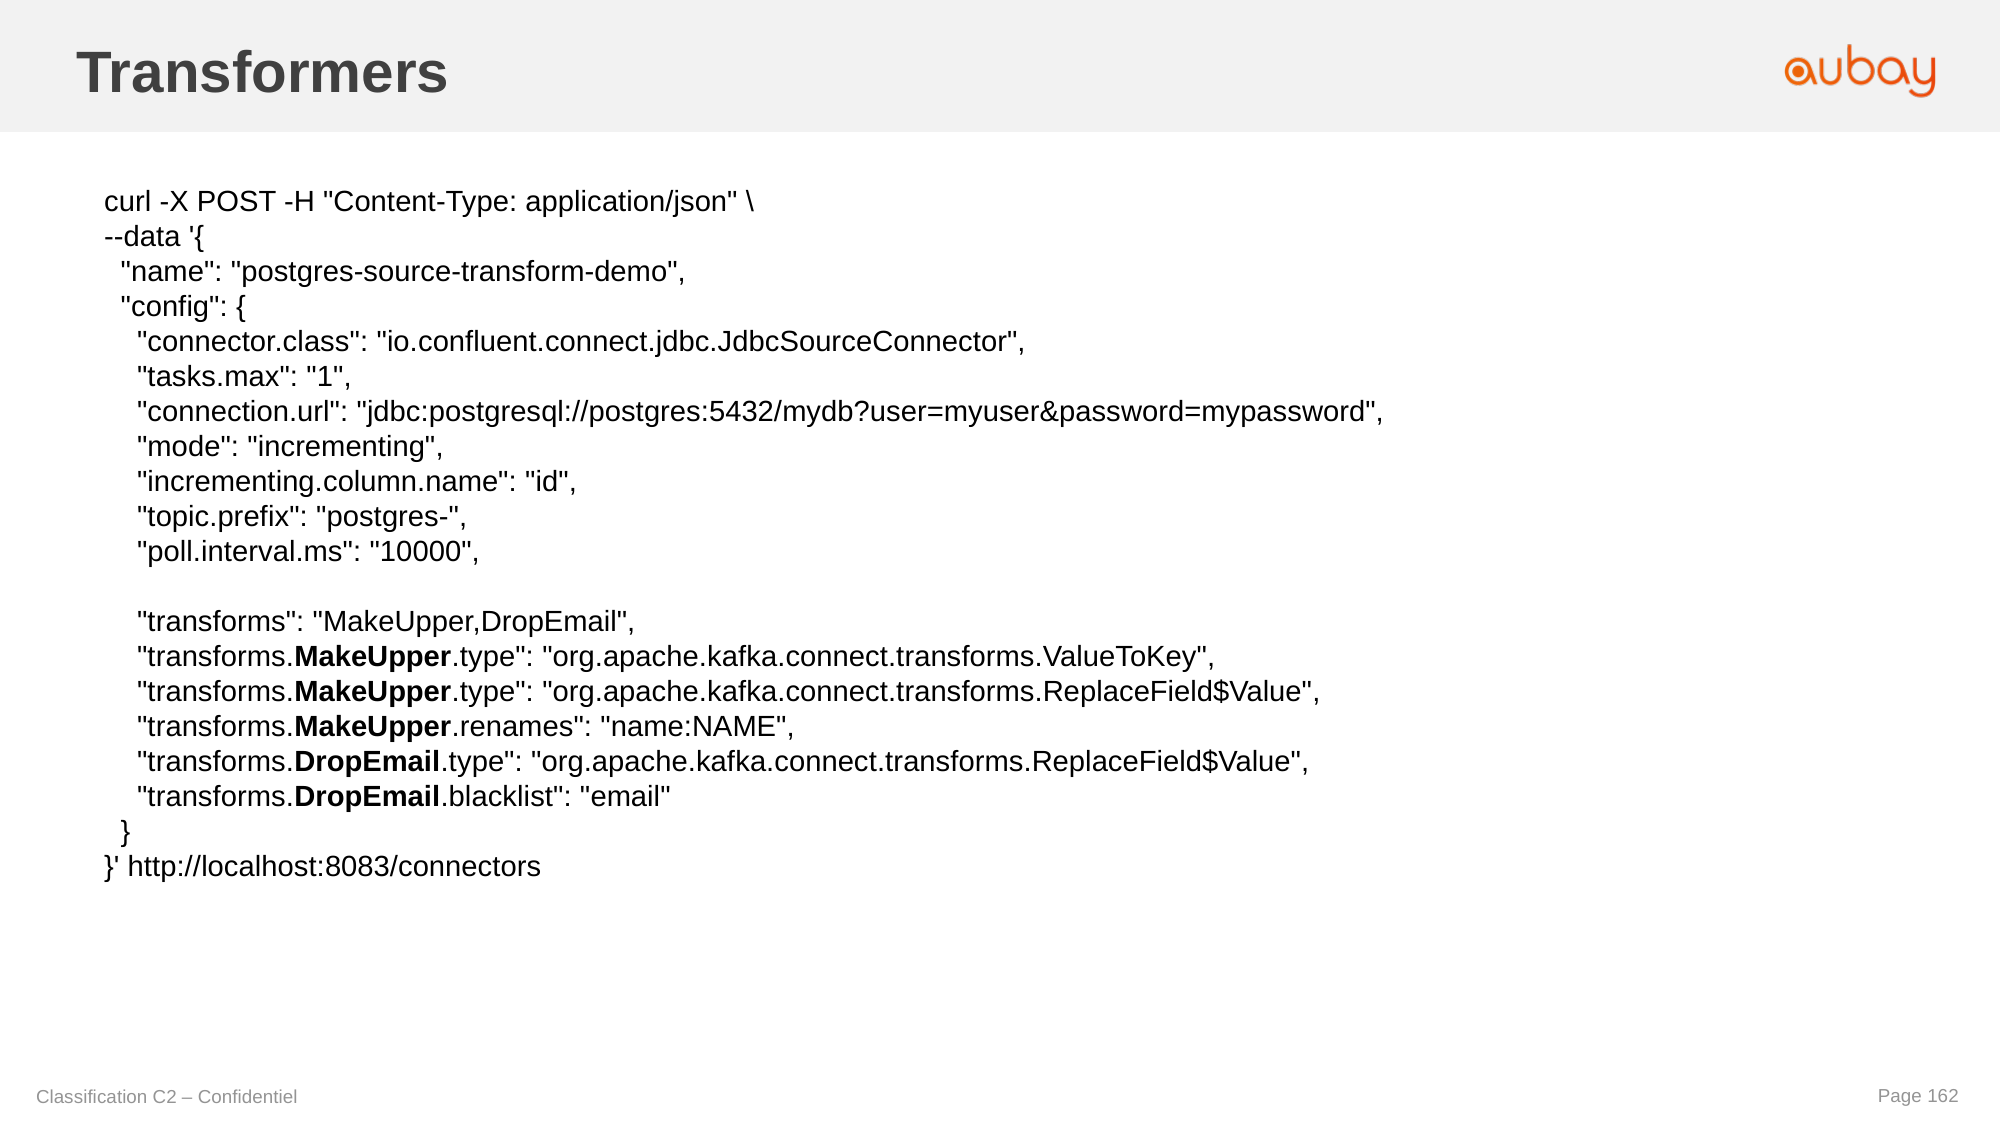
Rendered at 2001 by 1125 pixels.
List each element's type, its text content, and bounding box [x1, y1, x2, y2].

text_box curl -X POST -H "Content-Type: application/json" \ --data '{ "name": "postgres-source-transform-demo", "config": { "connector.class": "io.confluent.connect.jdbc.JdbcSourceConnector", "tasks.max": "1", "connection.url": "jdbc:postgresql://postgres:5432/mydb?user=myuser&password=mypassword", "mode": "incrementing", "incrementing.column.name": "id", "topic.prefix": "postgres-", "poll.interval.ms": "10000", "transforms": "MakeUpper,DropEmail", "transforms.MakeUpper.type": "org.apache.kafka.connect.transforms.ValueToKey", "transforms.MakeUpper.type": "org.apache.kafka.connect.transforms.ReplaceField$Value", "transforms.MakeUpper.renames": "name:NAME", "transforms.DropEmail.type": "org.apache.kafka.connect.transforms.ReplaceField$Value", "transforms.DropEmail.blacklist": "email" } }' http://localhost:8083/connectors [89, 125, 1678, 1125]
picture [1781, 26, 1939, 116]
list Transformers [61, 33, 1720, 115]
